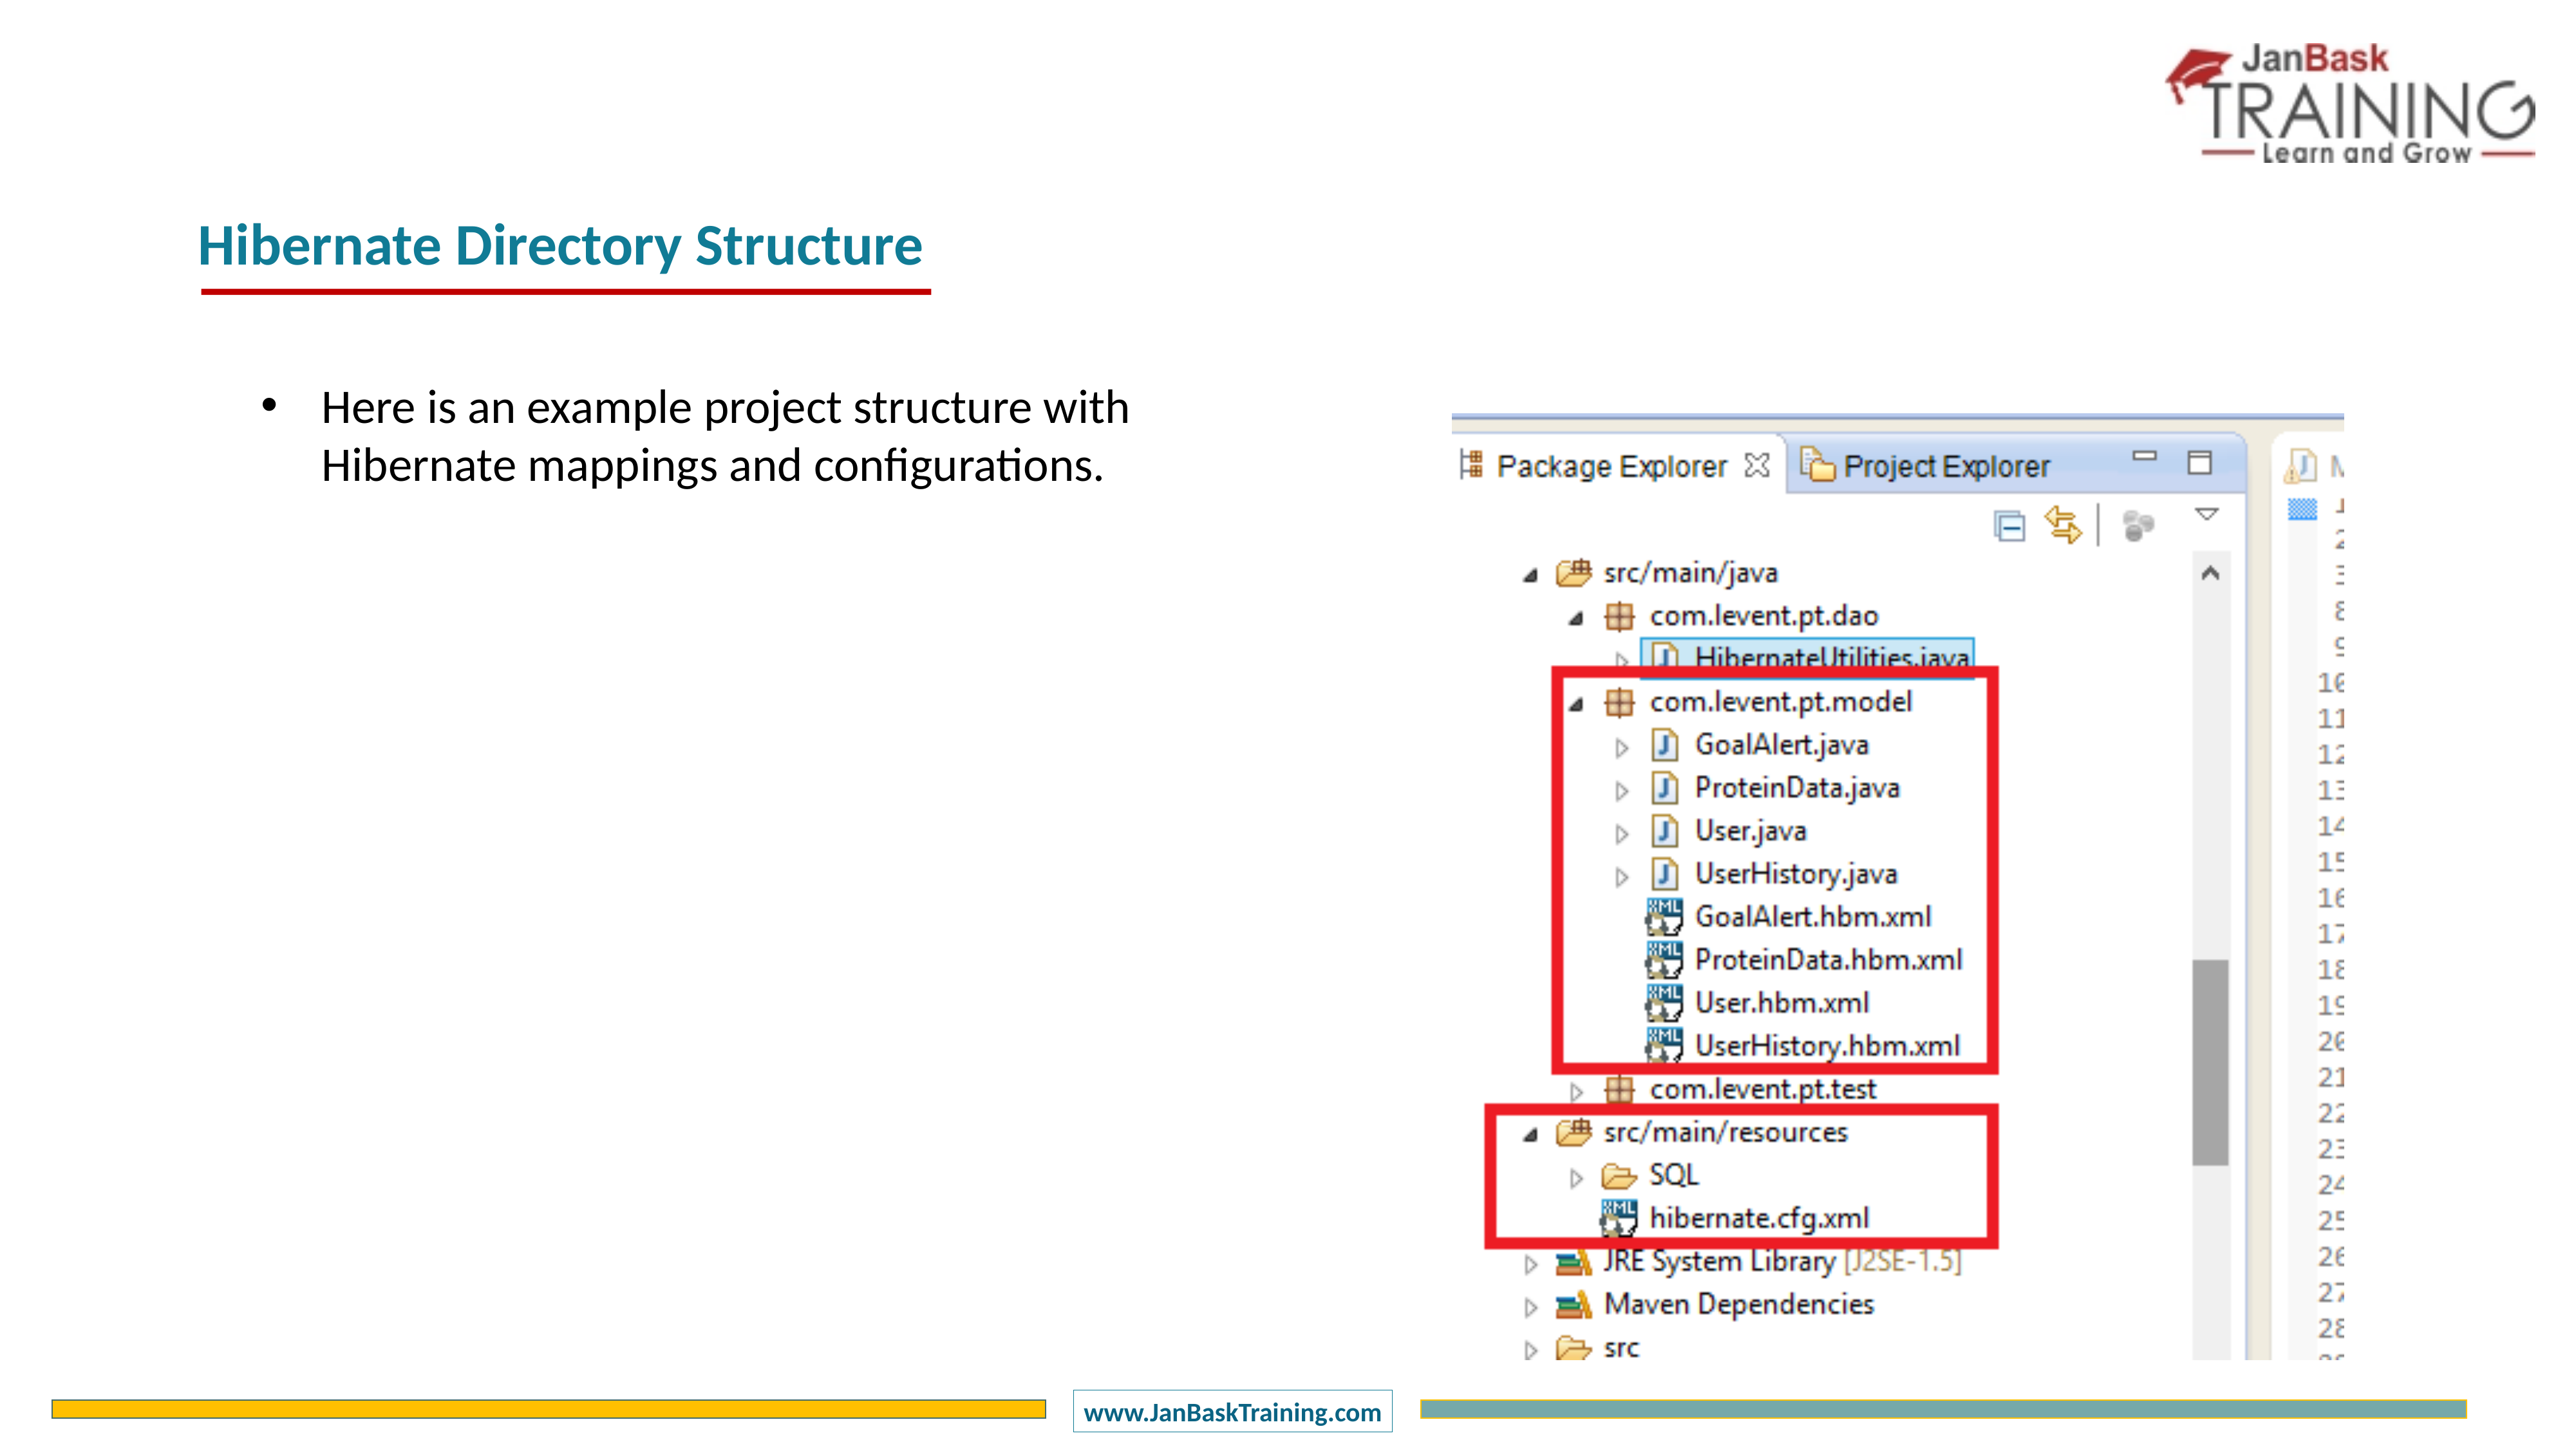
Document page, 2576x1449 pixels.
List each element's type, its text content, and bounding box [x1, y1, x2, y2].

picture [1452, 413, 2344, 1360]
text_box Here is an example project structure with Hibernate mappings and configurations. [256, 370, 1335, 496]
picture [2165, 43, 2535, 163]
text_box Hibernate Directory Structure [193, 201, 2000, 282]
